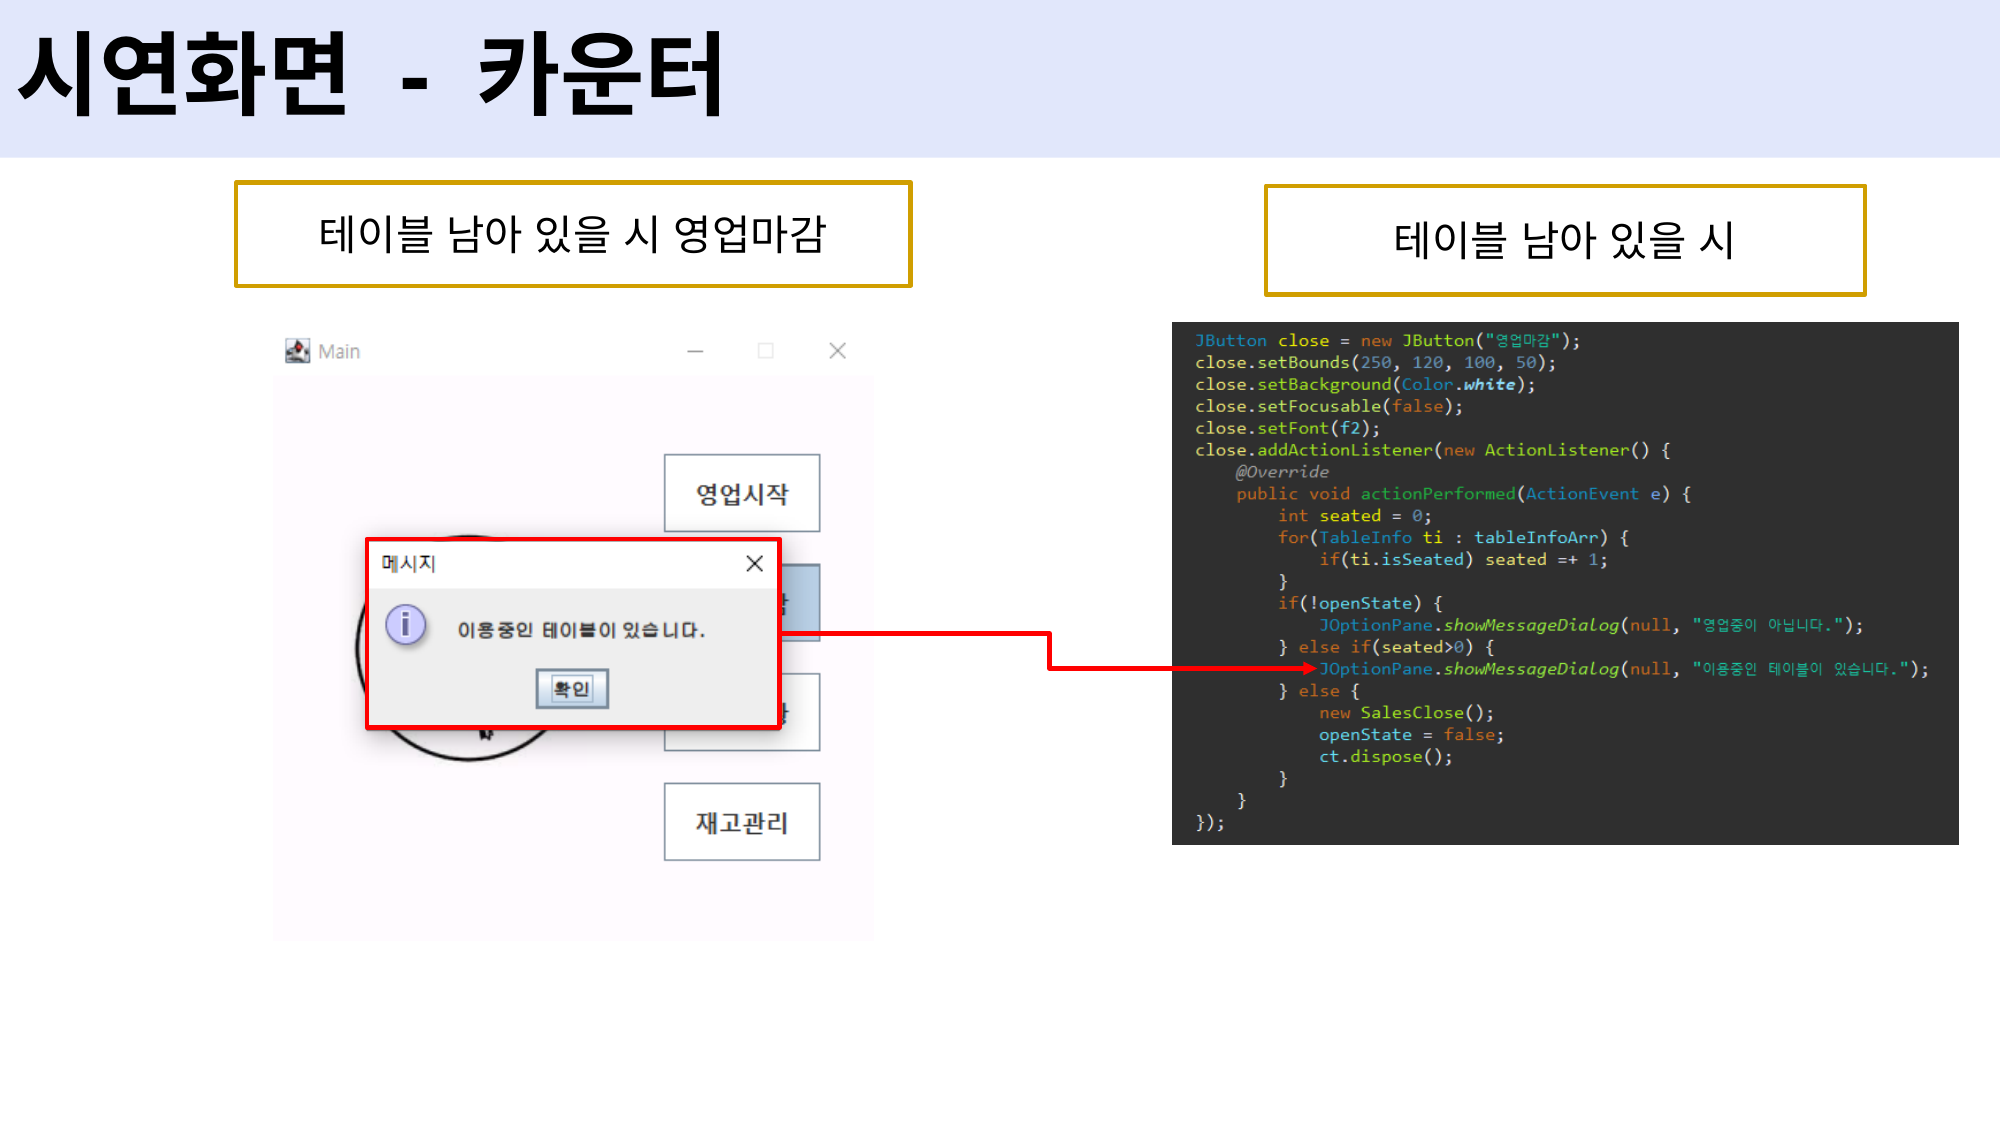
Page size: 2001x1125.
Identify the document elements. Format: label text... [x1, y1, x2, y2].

picture [273, 329, 874, 941]
text_box 테이블 남아 있을 시 영업마감 [234, 180, 913, 288]
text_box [366, 538, 1318, 728]
title 시연화면 - 카운터 [0, 0, 2000, 158]
text_box 테이블 남아 있을 시 [1264, 184, 1867, 297]
picture [1172, 322, 1959, 845]
